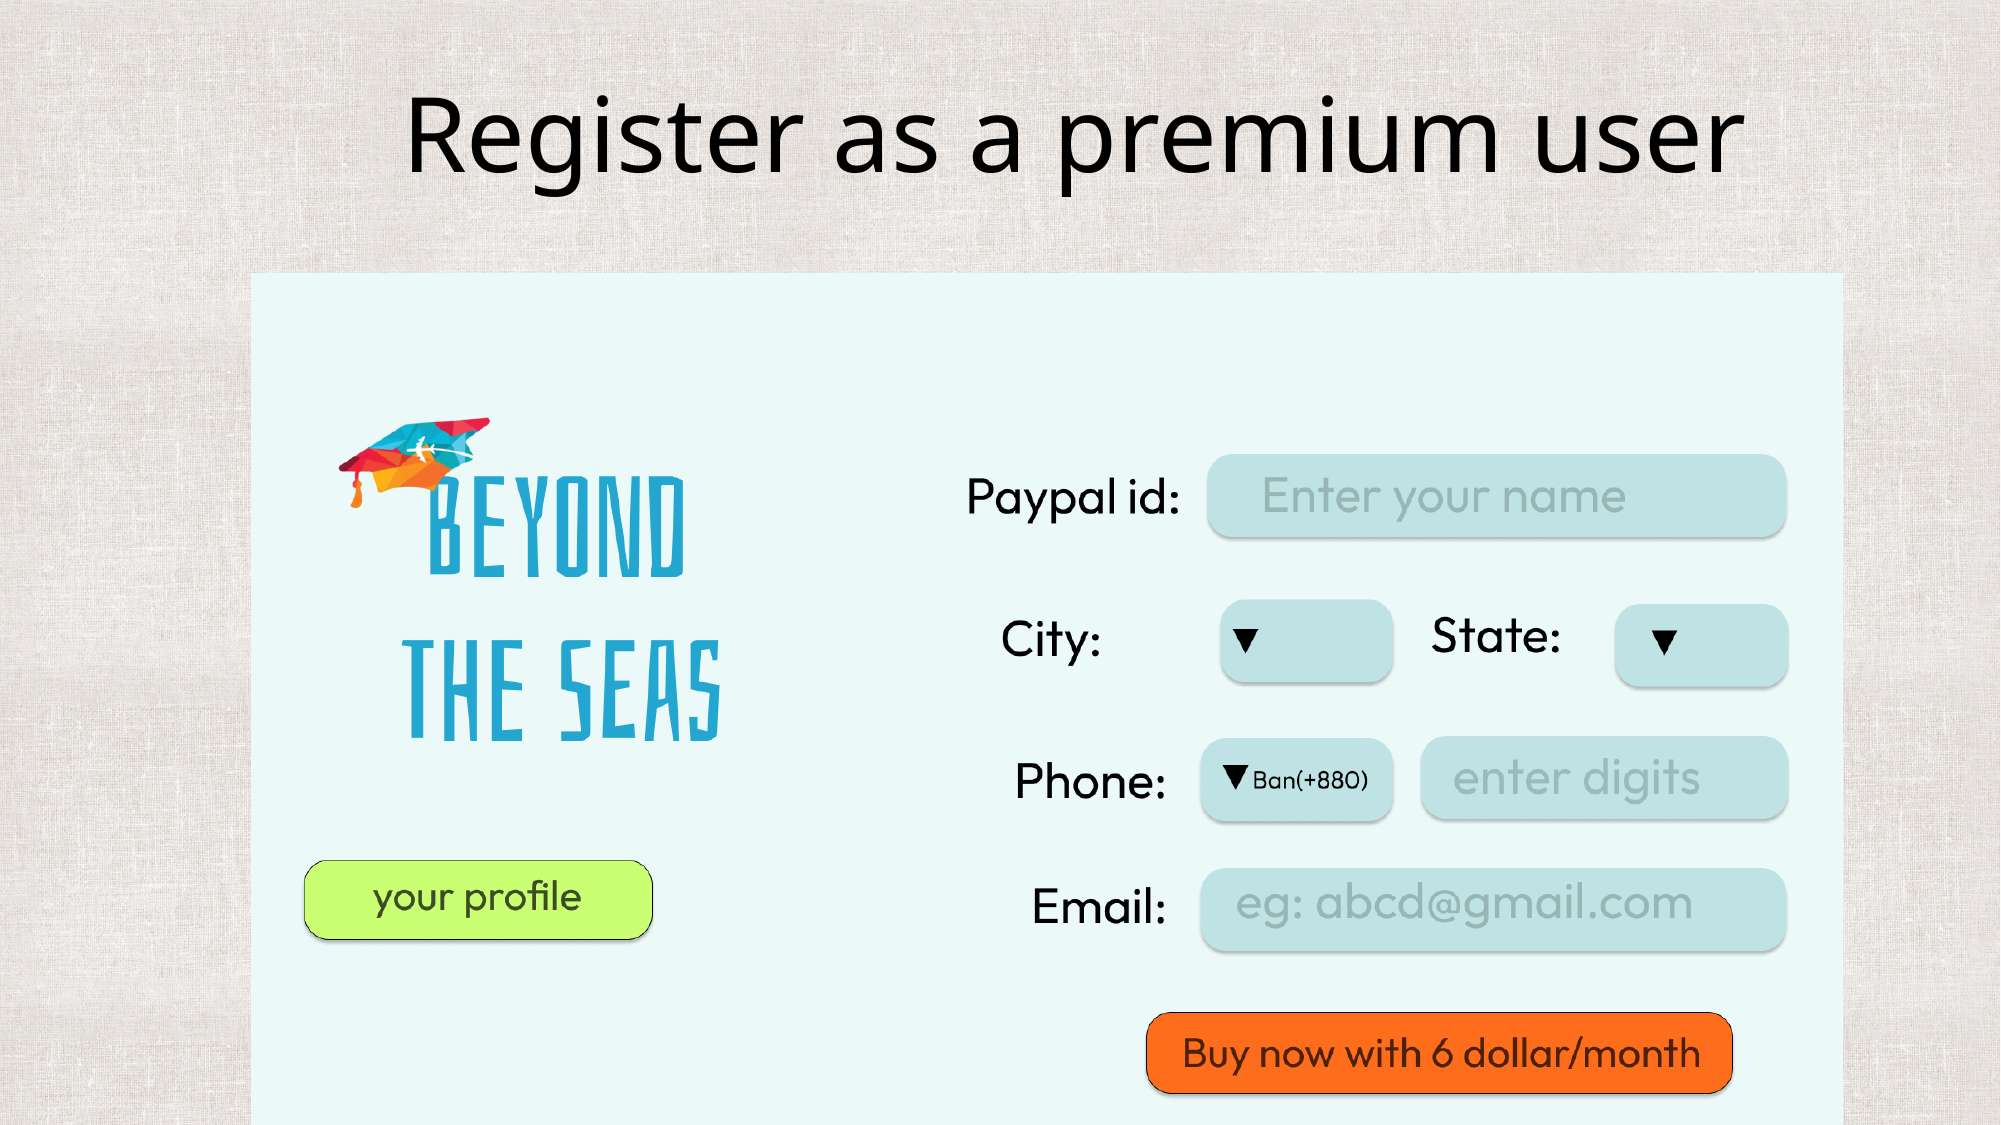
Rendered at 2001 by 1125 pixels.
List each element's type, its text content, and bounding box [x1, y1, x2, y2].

text_box Register as a premium user [387, 60, 2000, 201]
picture [0, 0, 2001, 1125]
